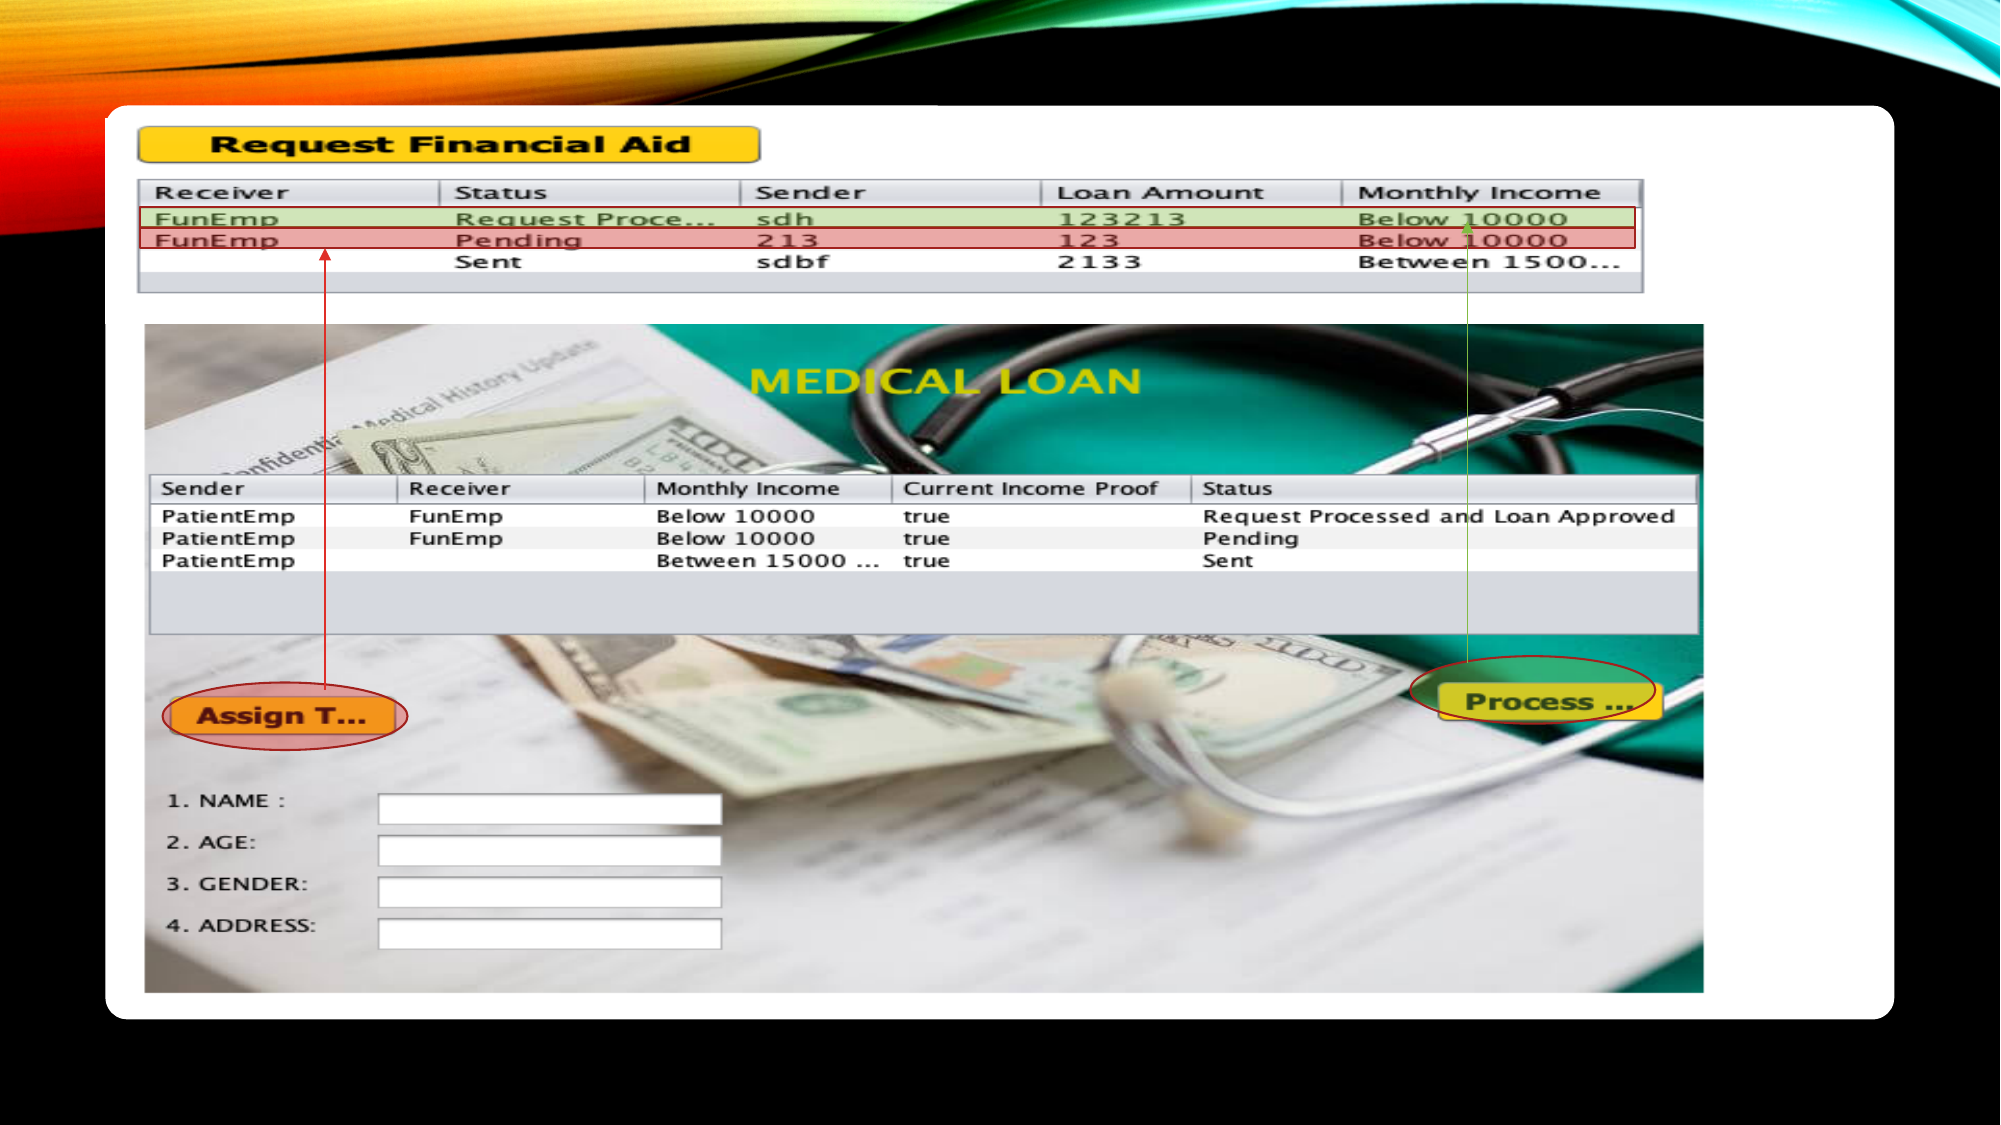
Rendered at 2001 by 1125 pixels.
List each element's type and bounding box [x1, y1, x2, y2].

text_box [105, 248, 1895, 1020]
picture [0, 0, 2000, 1007]
